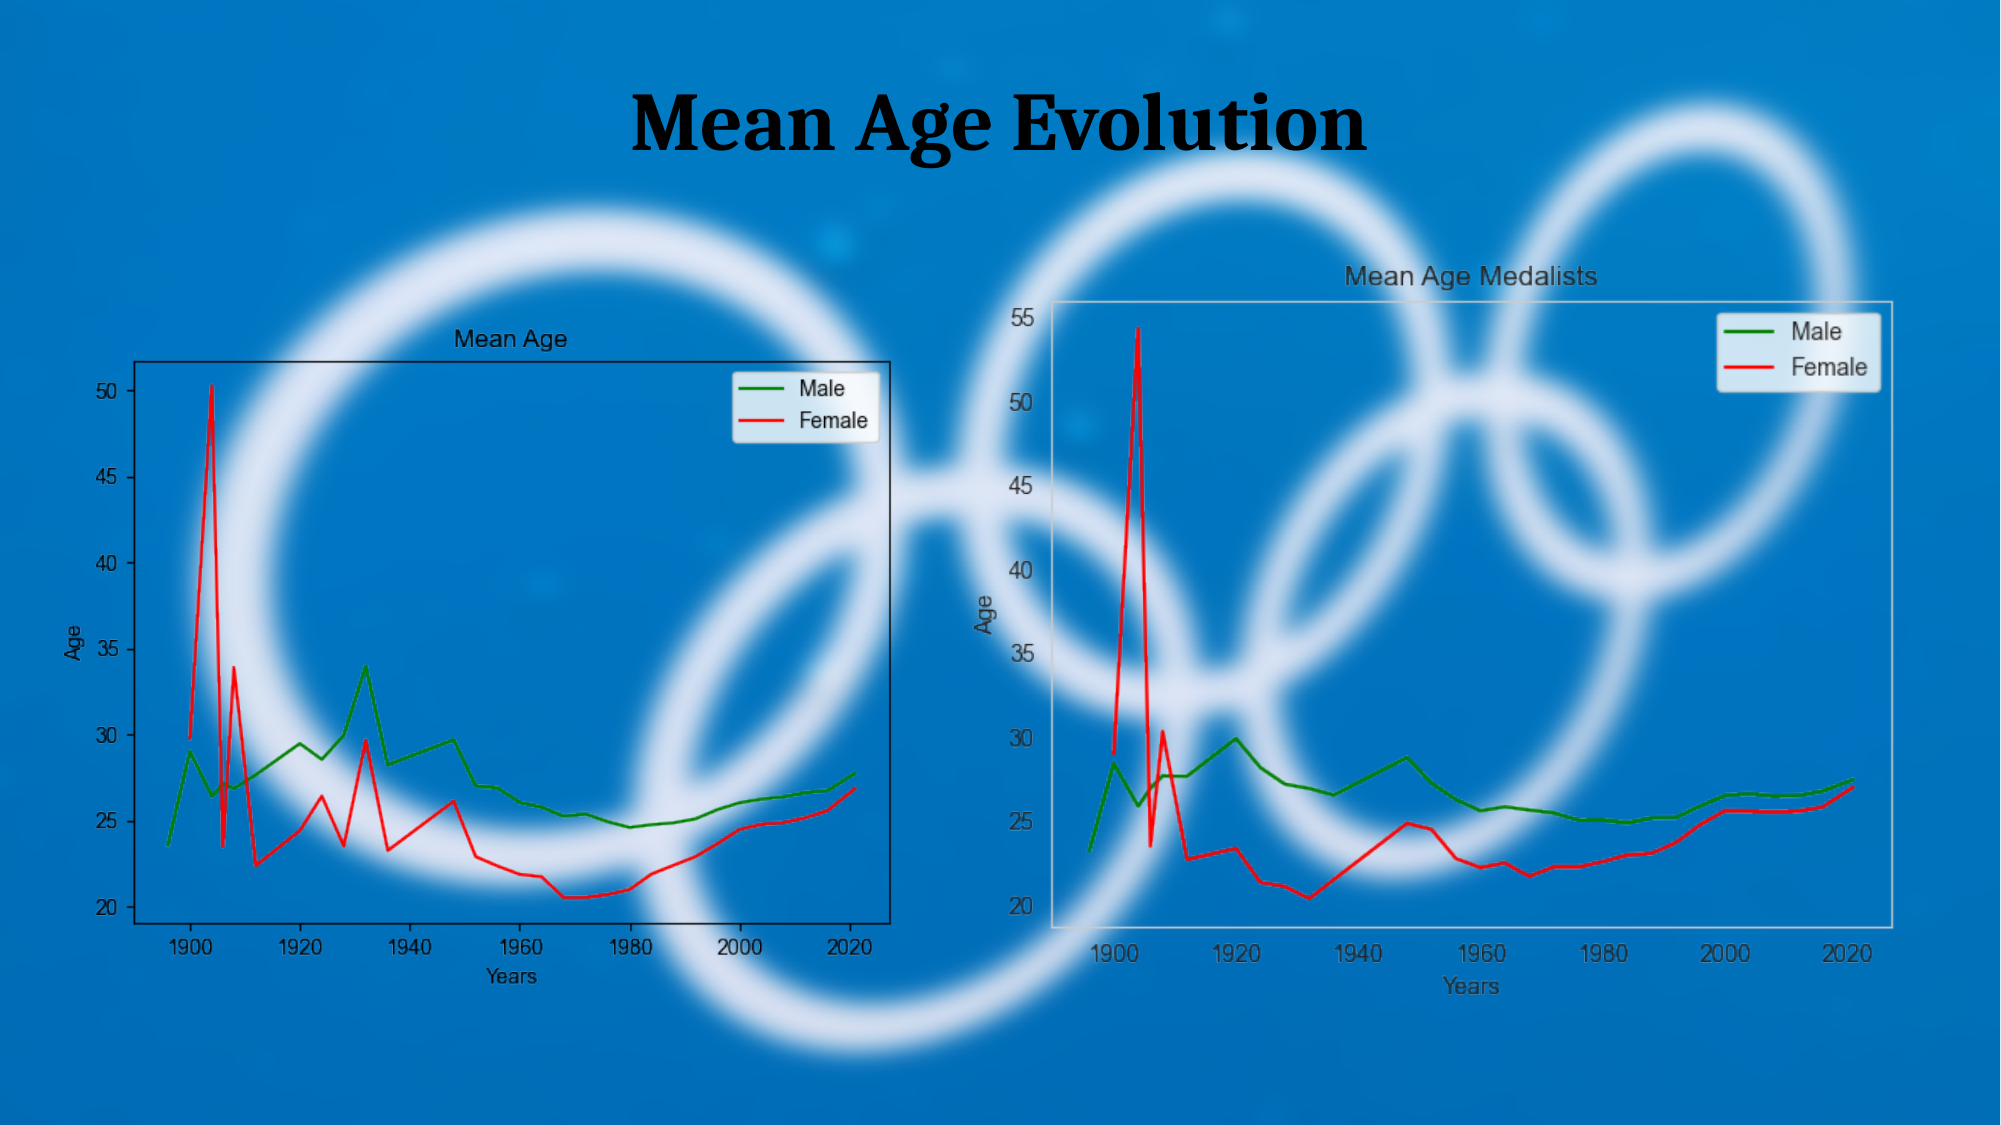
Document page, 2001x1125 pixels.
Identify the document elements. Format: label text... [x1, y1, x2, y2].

picture [0, 0, 2001, 1125]
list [12, 273, 916, 1004]
title Mean Age Evolution [137, 67, 1863, 271]
